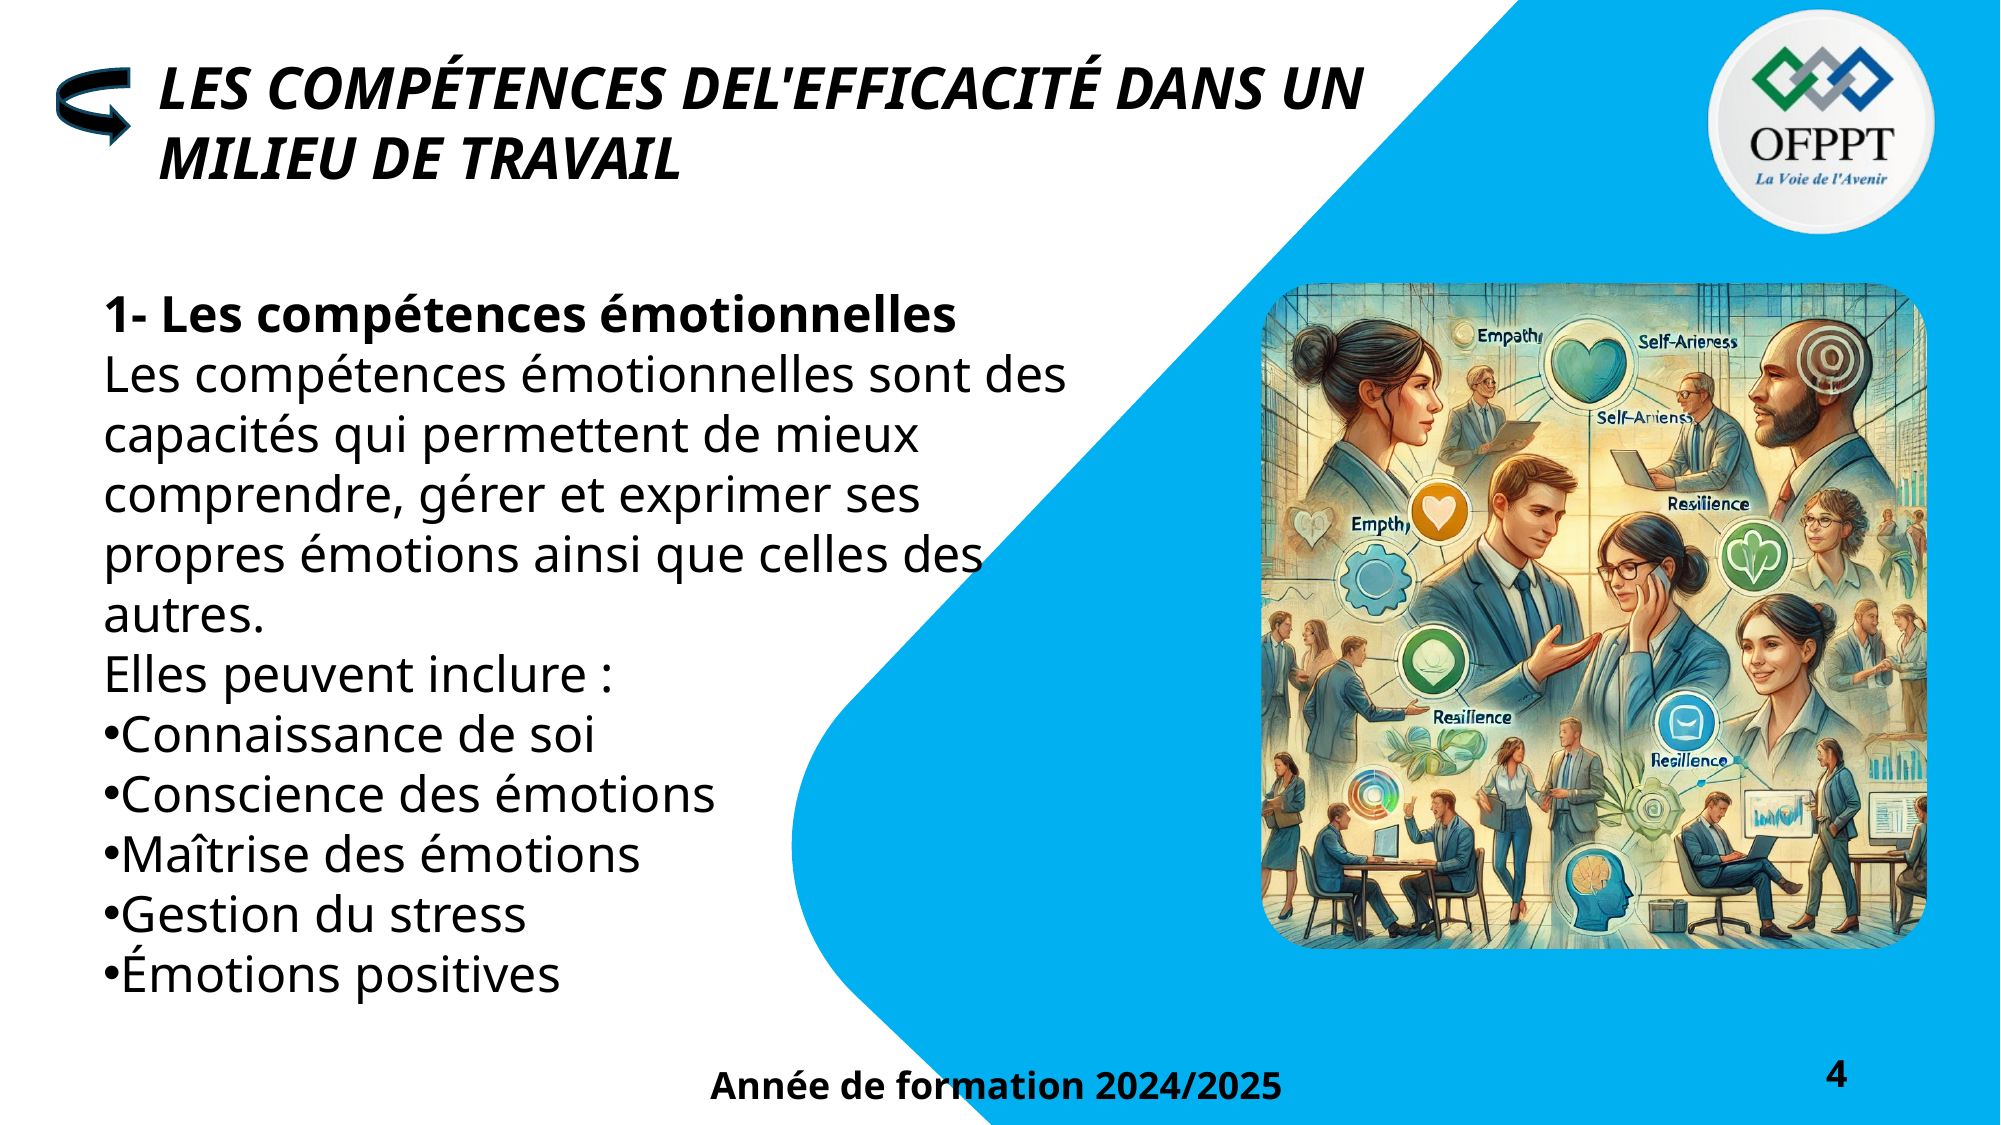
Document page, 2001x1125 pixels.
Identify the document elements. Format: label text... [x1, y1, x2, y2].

text_box Année de formation 2024/2025 [695, 1054, 1305, 1115]
text_box LES COMPÉTENCES DEL'EFFICACITÉ DANS UN MILIEU DE TRAVAIL [144, 44, 1562, 199]
slide_number 4 [1412, 1042, 1863, 1103]
text_box [56, 67, 132, 147]
picture [1288, 289, 1296, 294]
picture [1262, 284, 1926, 948]
text_box 1- Les compétences émotionnelles Les compétences émotionnelles sont des capacités qui permettent de mieux comprendre, gérer et exprimer ses propres émotions ainsi que celles des autres. Elles peuvent inclure : Connaissance de soi Conscience des émotions Maîtrise des émotions Gestion du stress Émotions positives [88, 275, 1089, 1010]
picture [1708, 10, 1934, 234]
text_box [868, 0, 2000, 1125]
